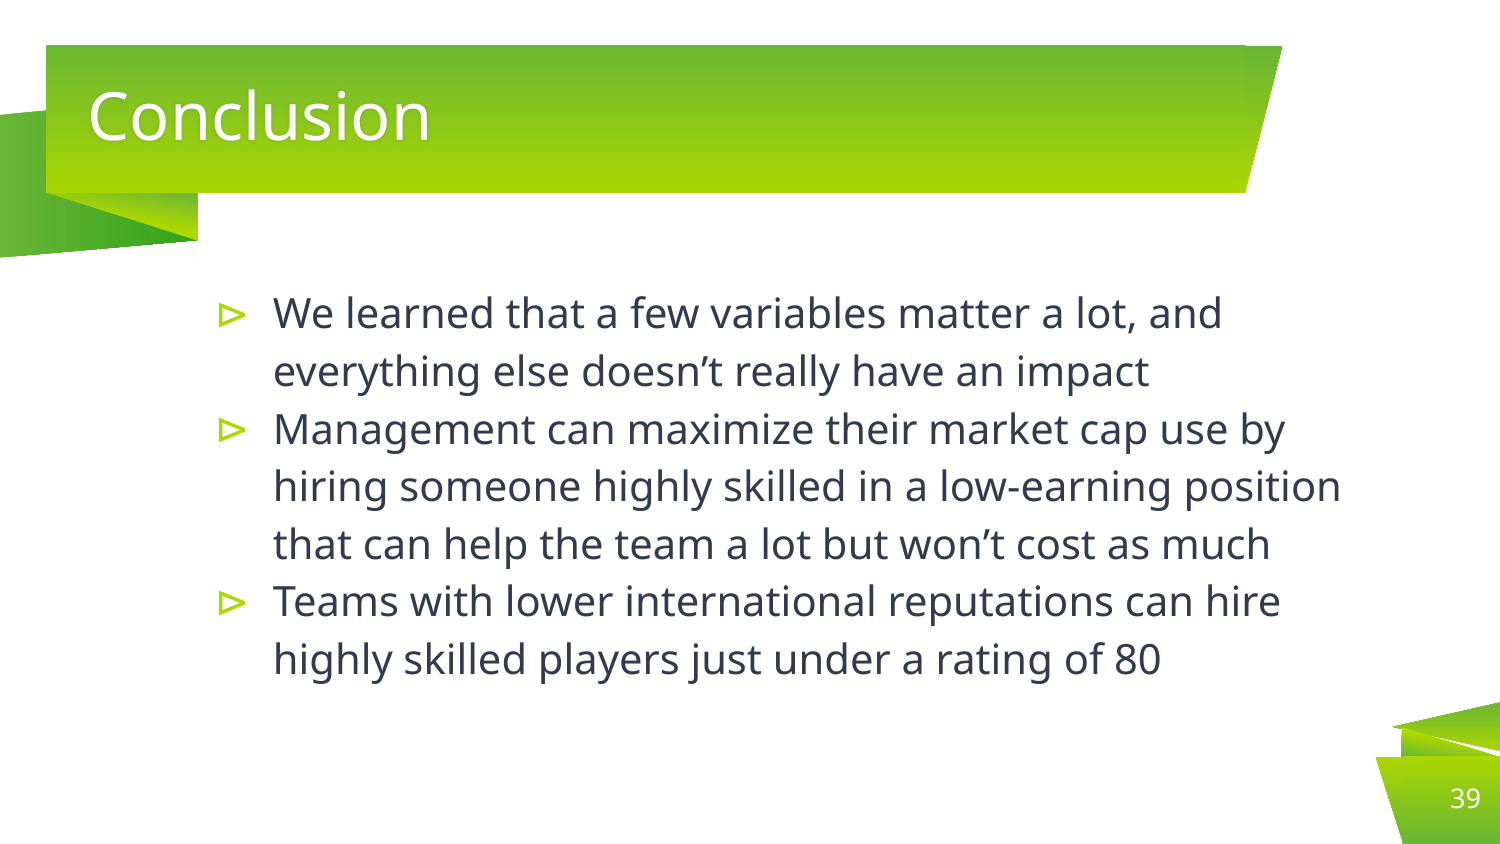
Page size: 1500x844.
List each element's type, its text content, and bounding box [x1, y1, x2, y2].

list We learned that a few variables matter a lot, and everything else doesn’t really have an impact Management can maximize their market cap use by hiring someone highly skilled in a low-earning position that can help the team a lot but won’t cost as much Teams with lower international reputations can hire highly skilled players just under a rating of 80 [197, 279, 1351, 783]
slide_number ‹#› [1401, 756, 1482, 844]
title Conclusion [87, 45, 1210, 193]
